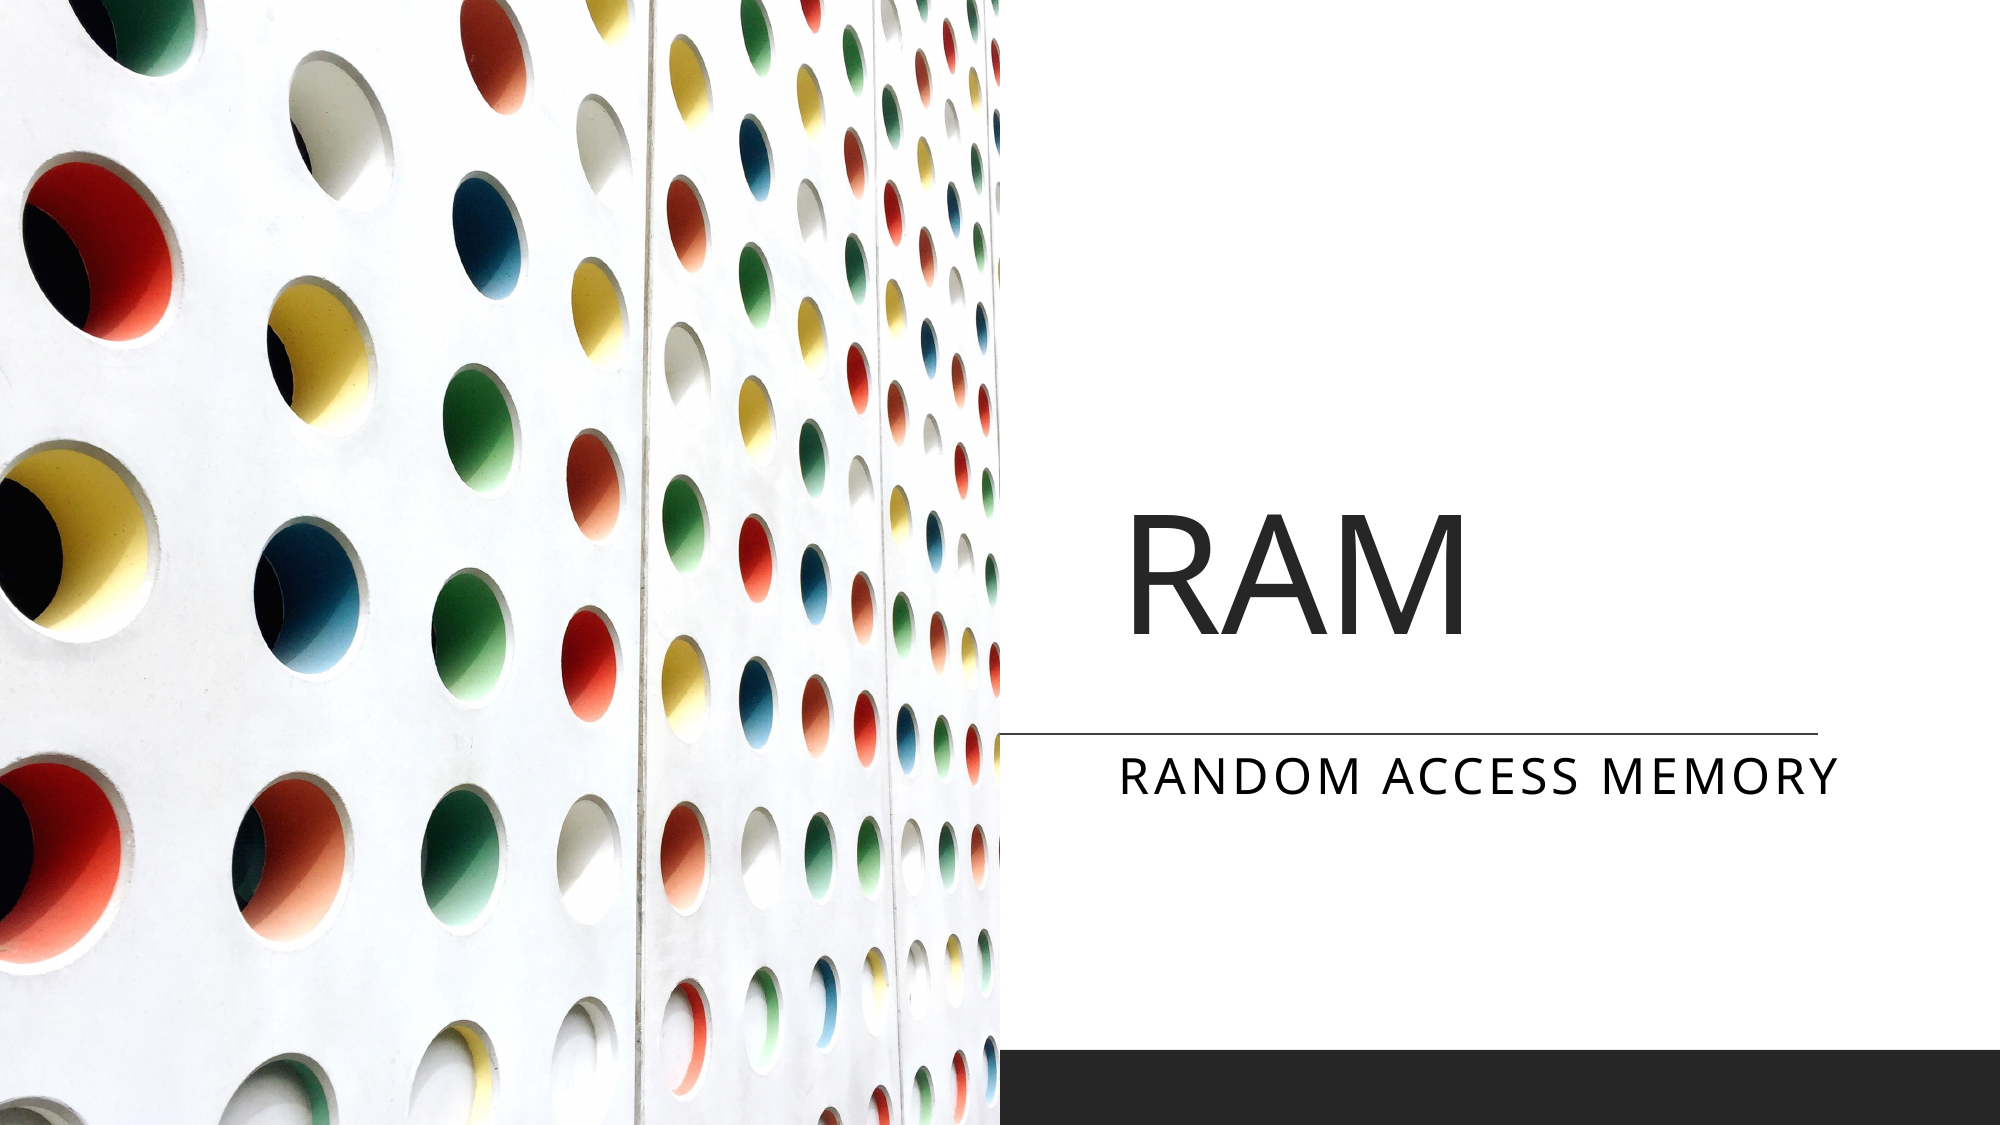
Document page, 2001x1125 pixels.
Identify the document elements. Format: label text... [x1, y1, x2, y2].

subtitle RANDOM ACCESS memory [1103, 730, 1897, 935]
picture [0, 0, 1001, 1125]
title RAM [1103, 104, 1944, 679]
